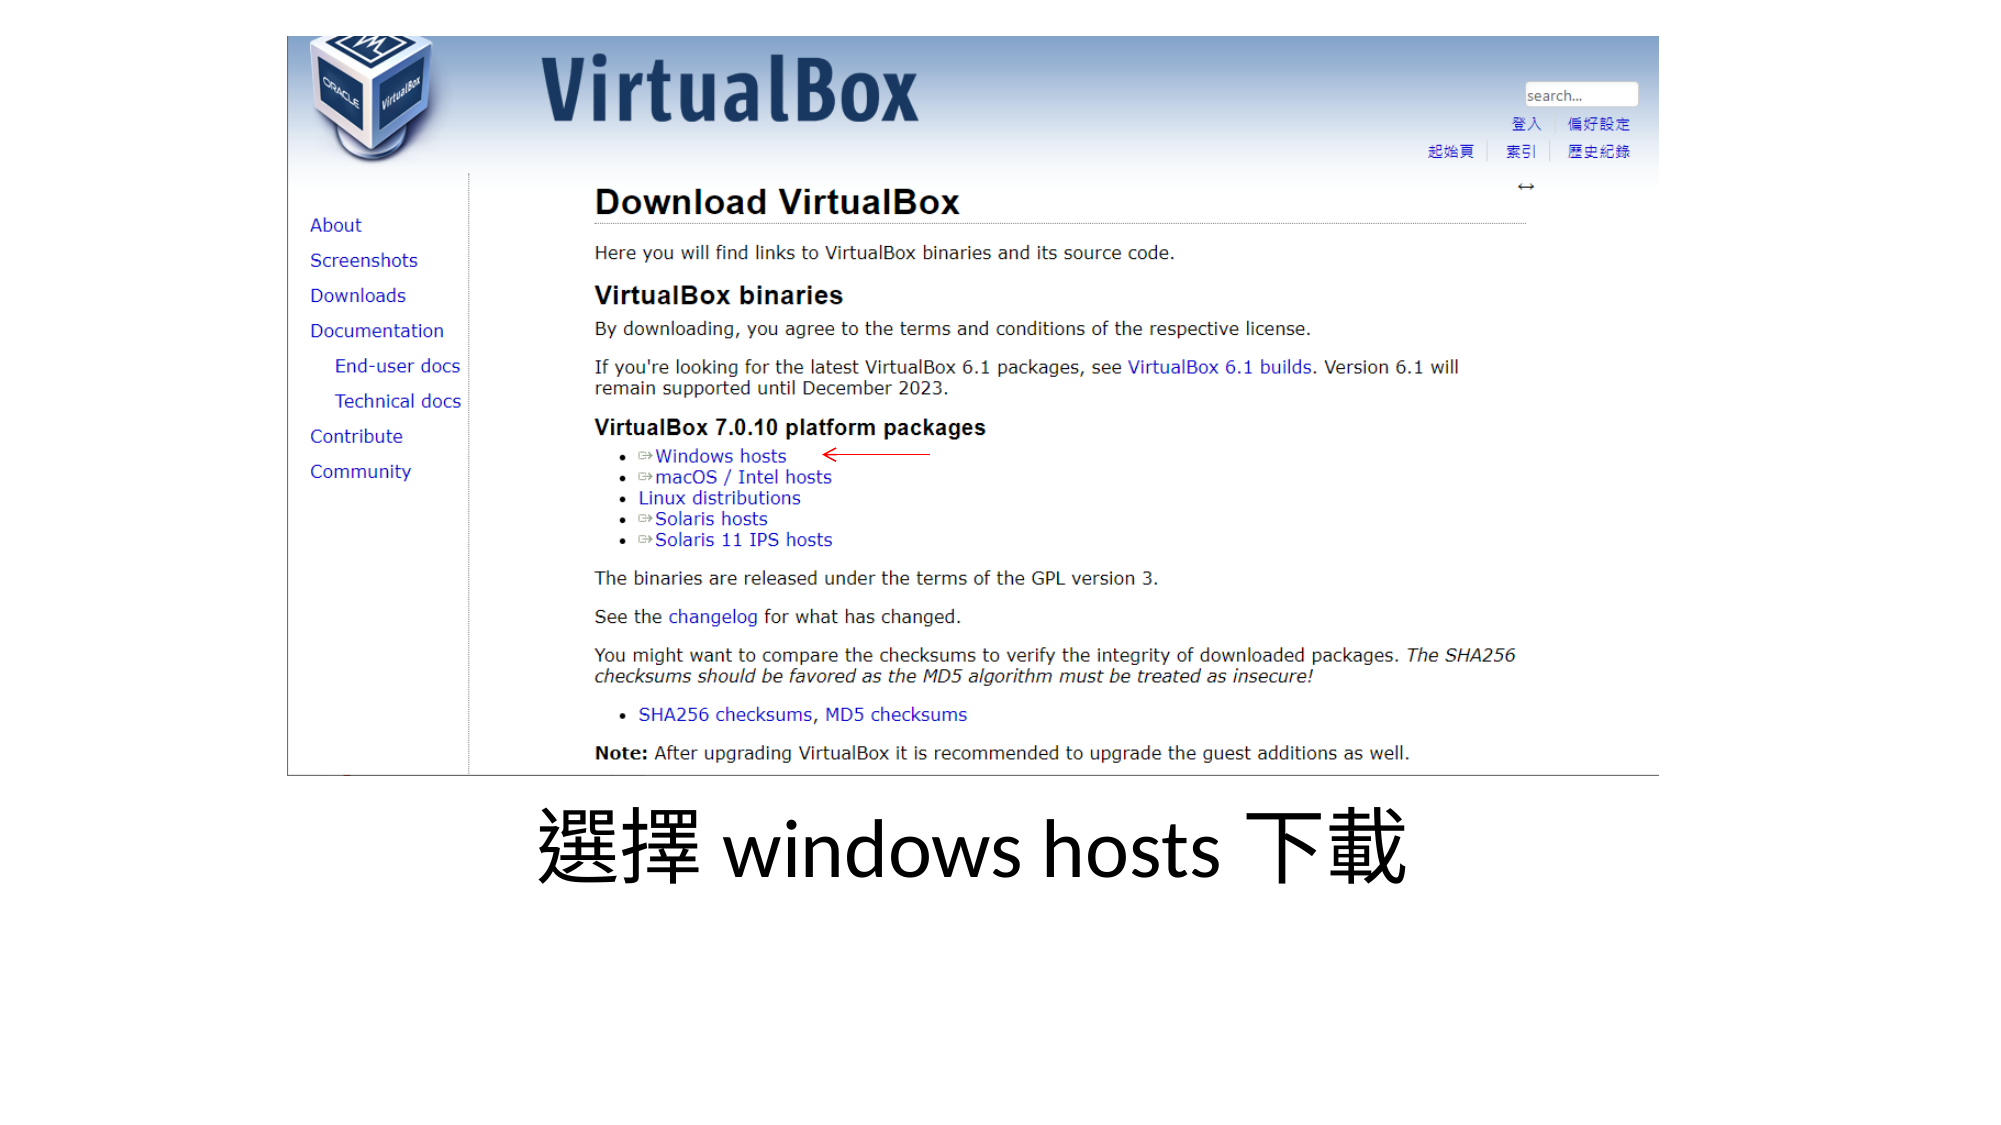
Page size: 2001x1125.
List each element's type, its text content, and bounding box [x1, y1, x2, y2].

subtitle 選擇windows hosts下載 [222, 798, 1723, 1070]
picture [286, 36, 1659, 776]
